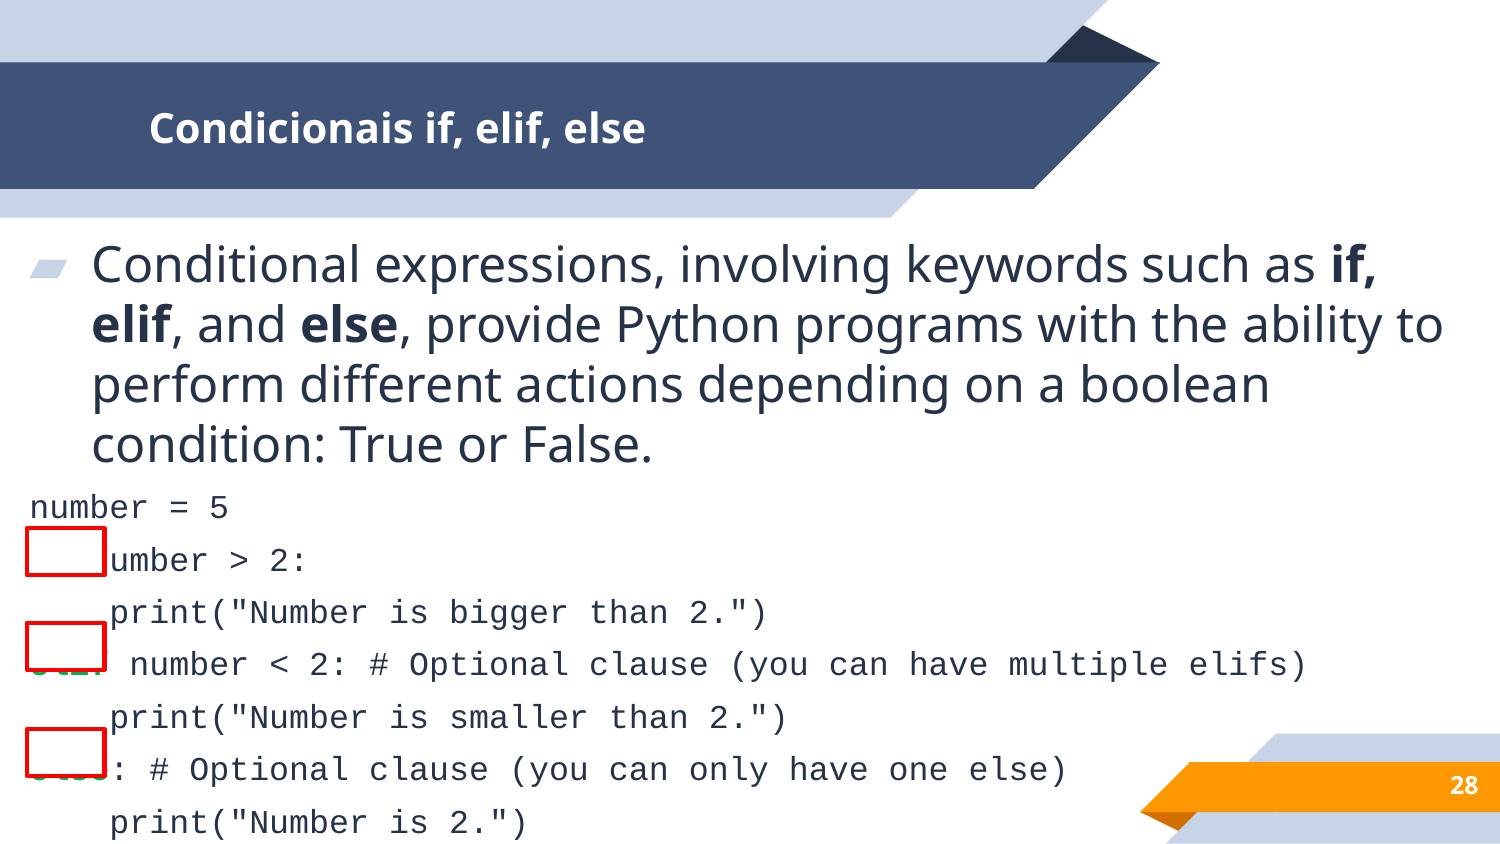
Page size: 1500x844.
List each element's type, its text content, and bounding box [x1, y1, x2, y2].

text_box [26, 528, 105, 576]
title Condicionais if, elif, else [133, 64, 1035, 190]
list Conditional expressions, involving keywords such as if, elif, and else, provide Python programs with the ability to perform different actions depending on a boolean condition: True or False. number = 5 if number > 2: print("Number is bigger than 2.") elif number < 2: # Optional clause (you can have multiple elifs) print("Number is smaller than 2.") else: # Optional clause (you can only have one else) print("Number is 2.") [1, 217, 1489, 810]
text_box [148, 343, 200, 394]
text_box [26, 728, 105, 777]
slide_number ‹#› [1249, 760, 1494, 813]
text_box [26, 622, 105, 670]
